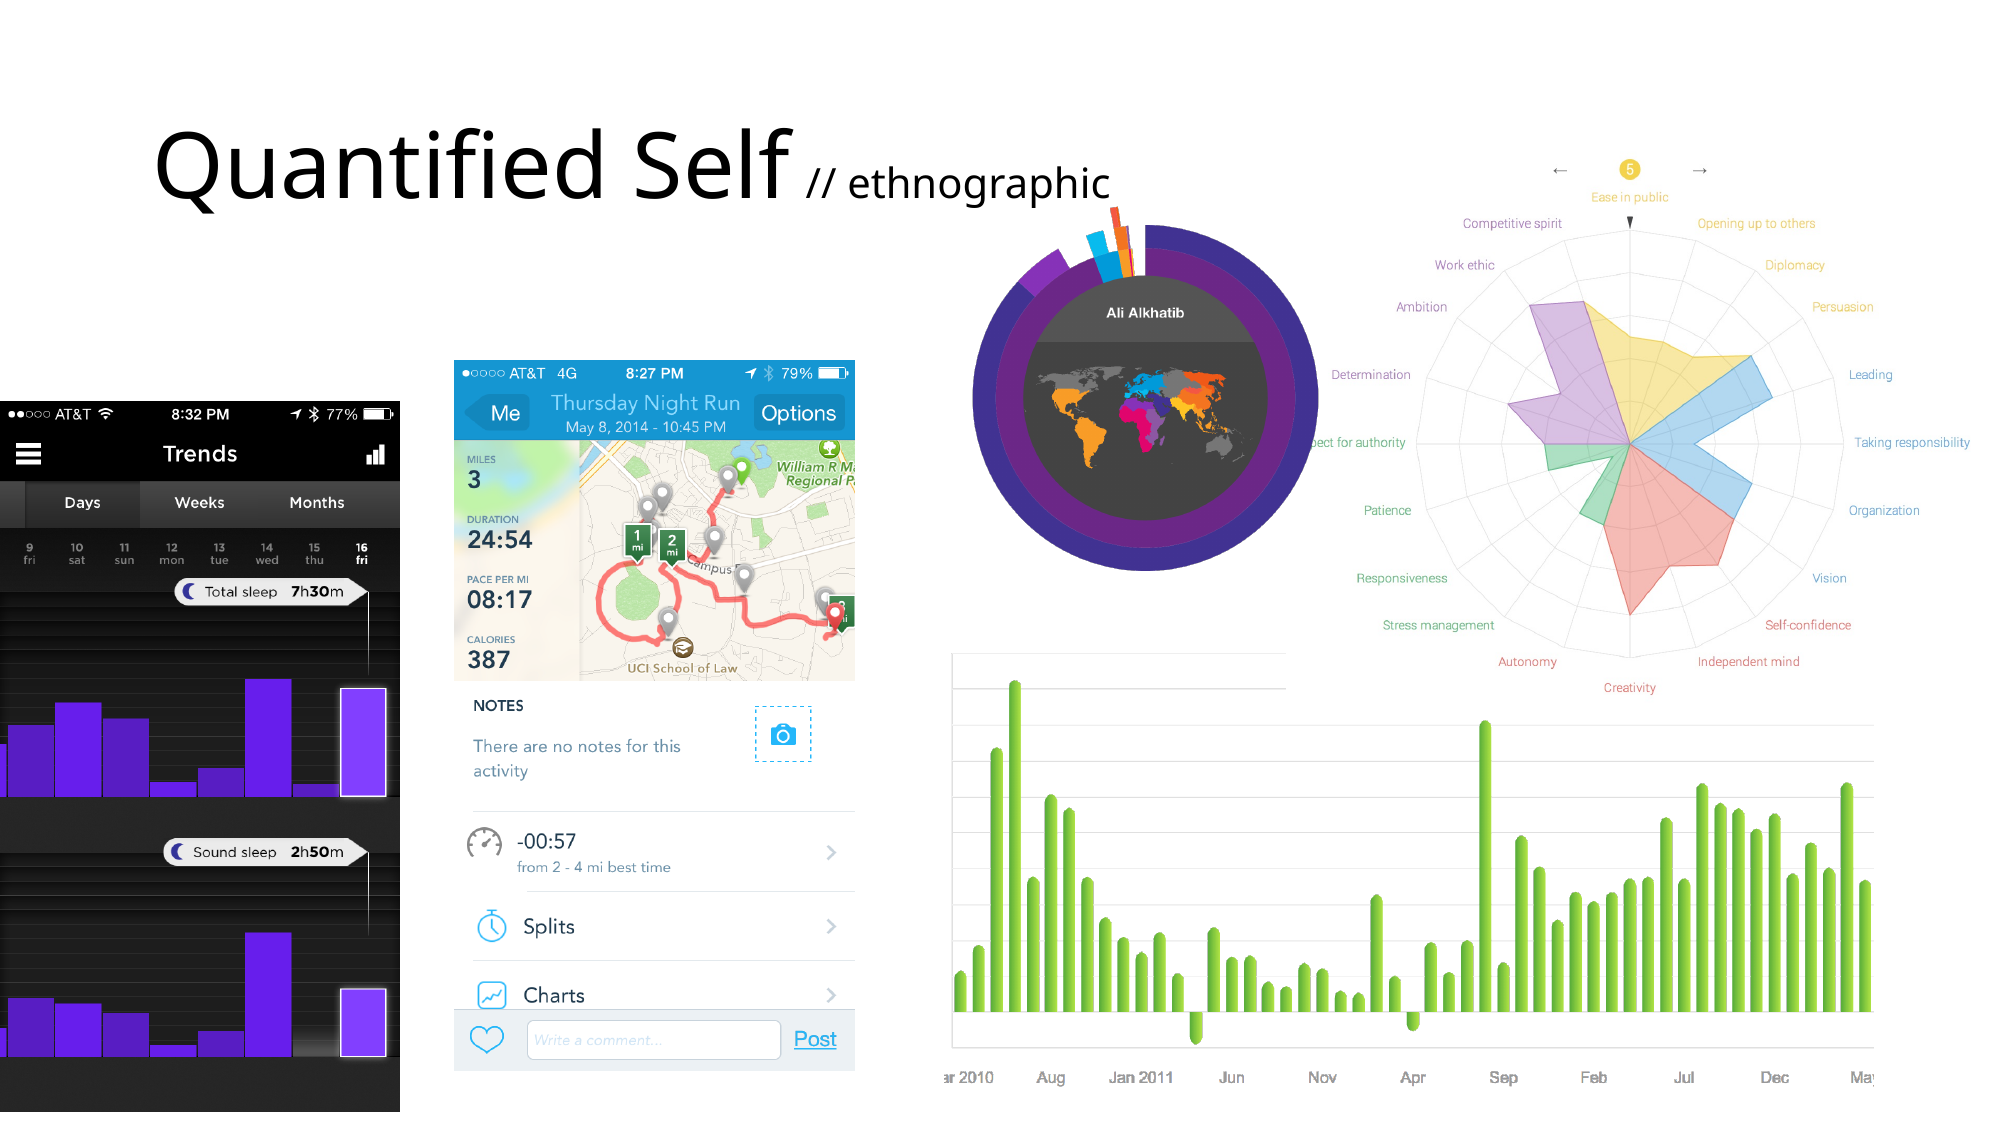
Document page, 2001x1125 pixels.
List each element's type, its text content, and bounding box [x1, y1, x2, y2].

picture [943, 143, 1974, 1096]
picture [454, 360, 855, 1071]
picture [0, 401, 400, 1112]
title Quantified Self // ethnographic [137, 59, 1863, 278]
